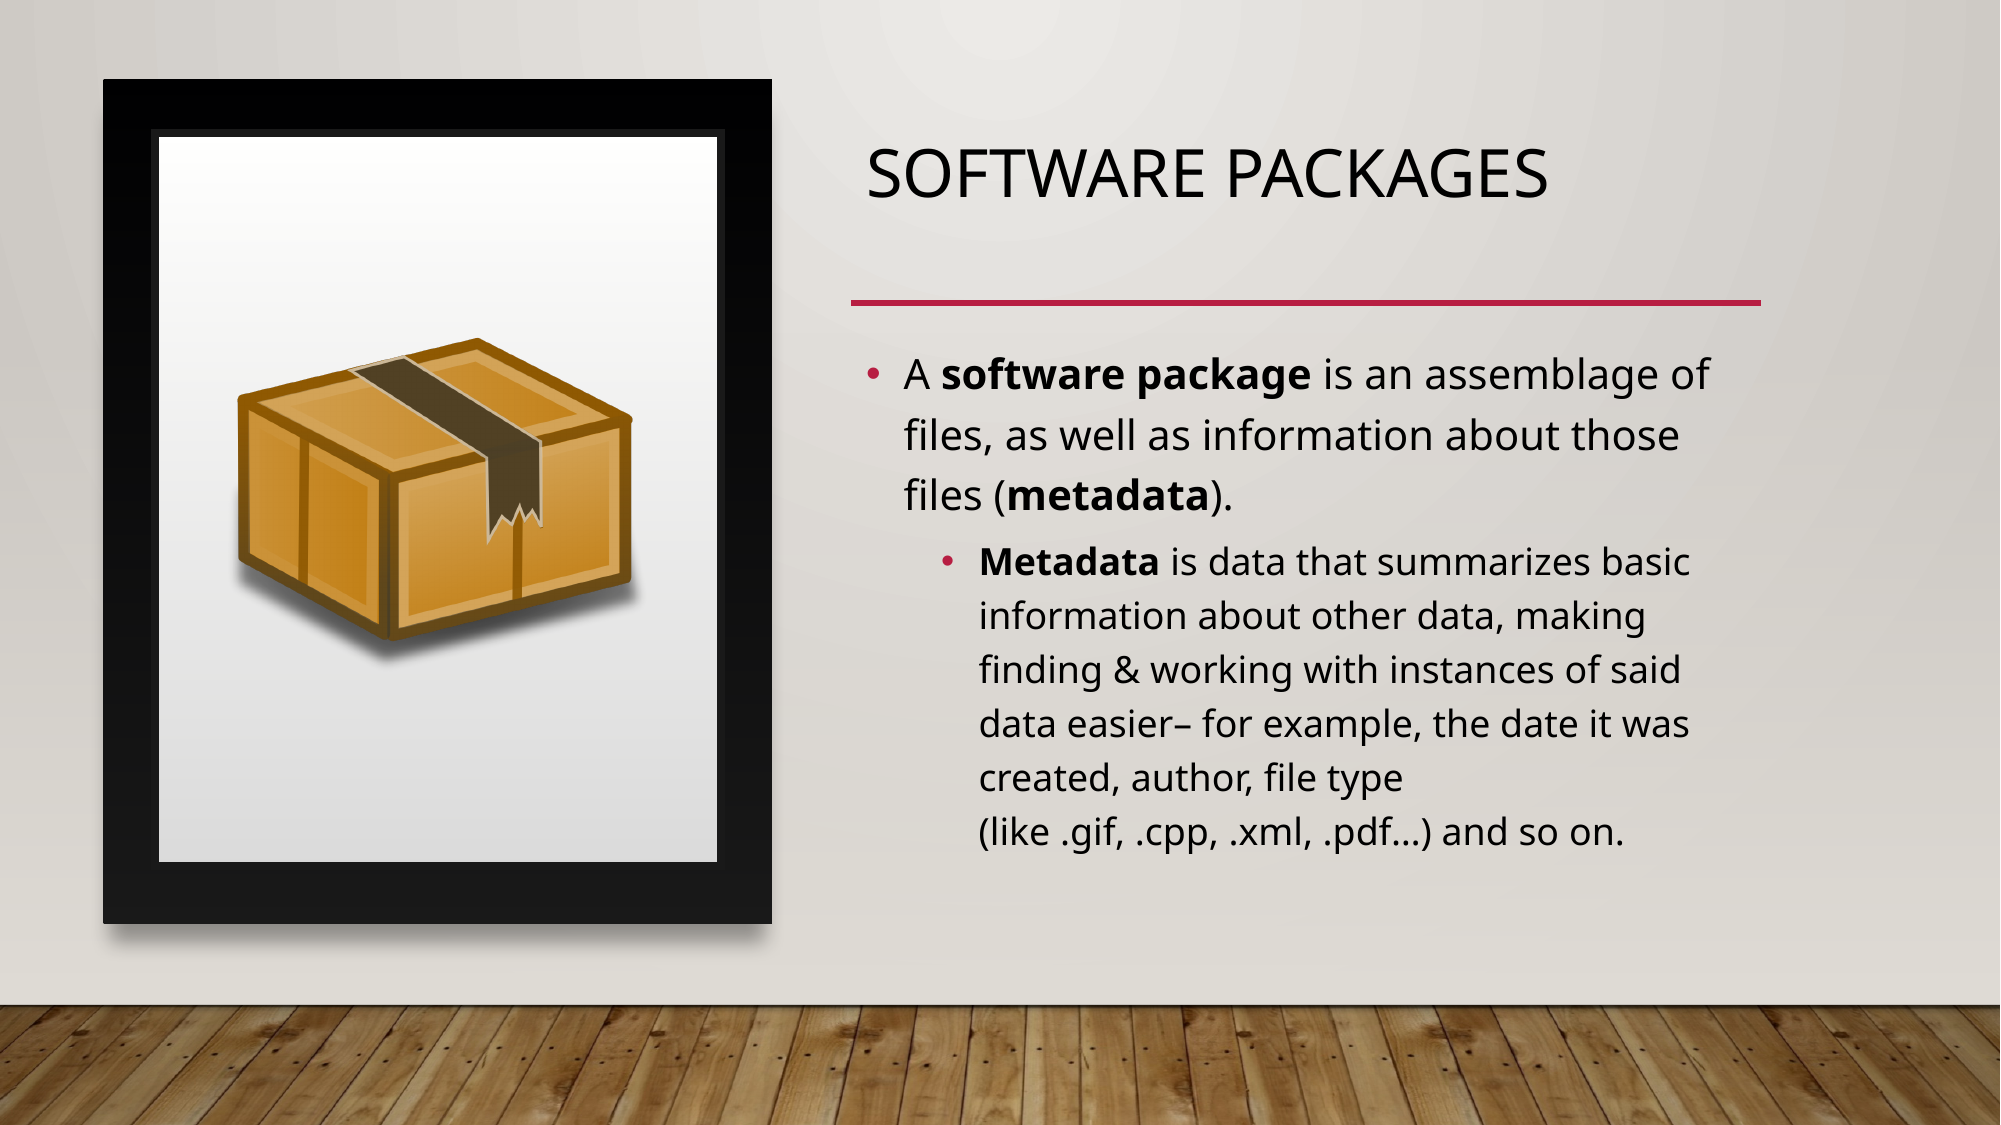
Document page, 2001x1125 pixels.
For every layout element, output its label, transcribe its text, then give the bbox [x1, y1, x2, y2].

text_box [0, 330, 2000, 1004]
title Software packages [851, 131, 1762, 302]
picture [0, 1006, 2000, 1125]
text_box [103, 78, 773, 924]
picture [210, 182, 671, 818]
text_box [0, 0, 2000, 330]
list A software package is an assemblage of files, as well as information about those files (metadata). Metadata is data that summarizes basic information about other data, making finding & working with instances of said data easier– for example, the date it was created, author, file type (like .gif, .cpp, .xml, .pdf…) and so on. [851, 330, 1762, 897]
